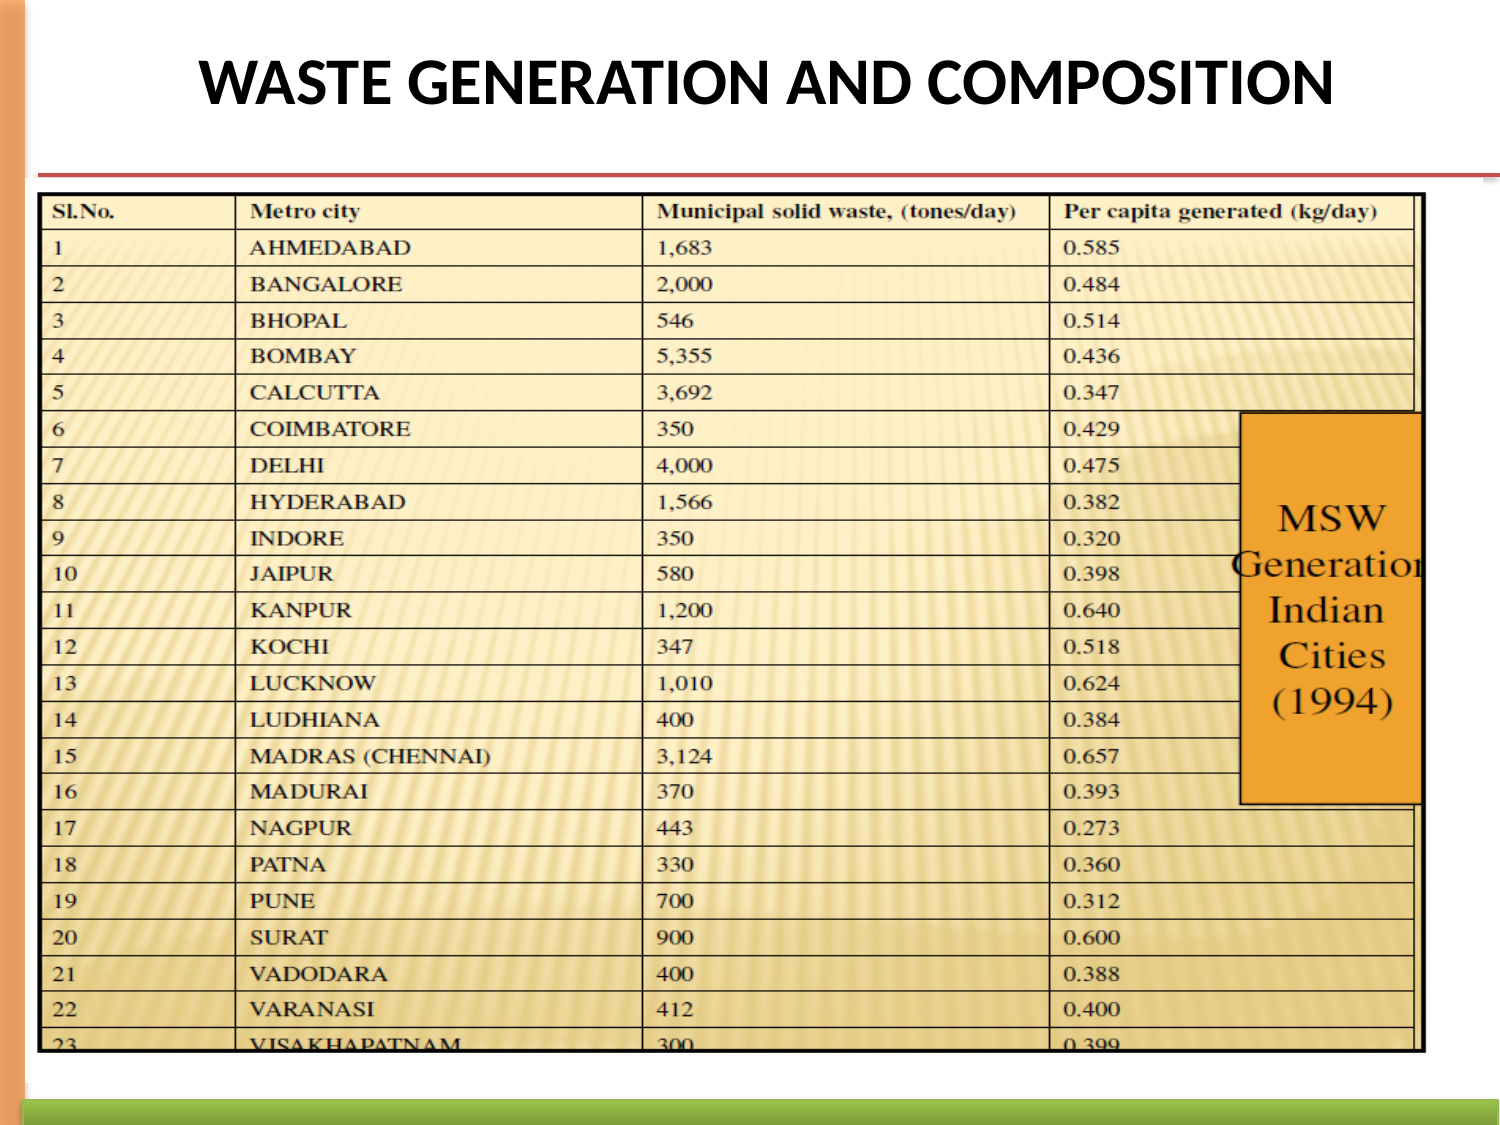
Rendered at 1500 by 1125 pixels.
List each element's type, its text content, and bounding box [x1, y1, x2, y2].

text_box WASTE GENERATION AND COMPOSITION [25, 30, 1500, 126]
picture [24, 178, 1483, 1083]
